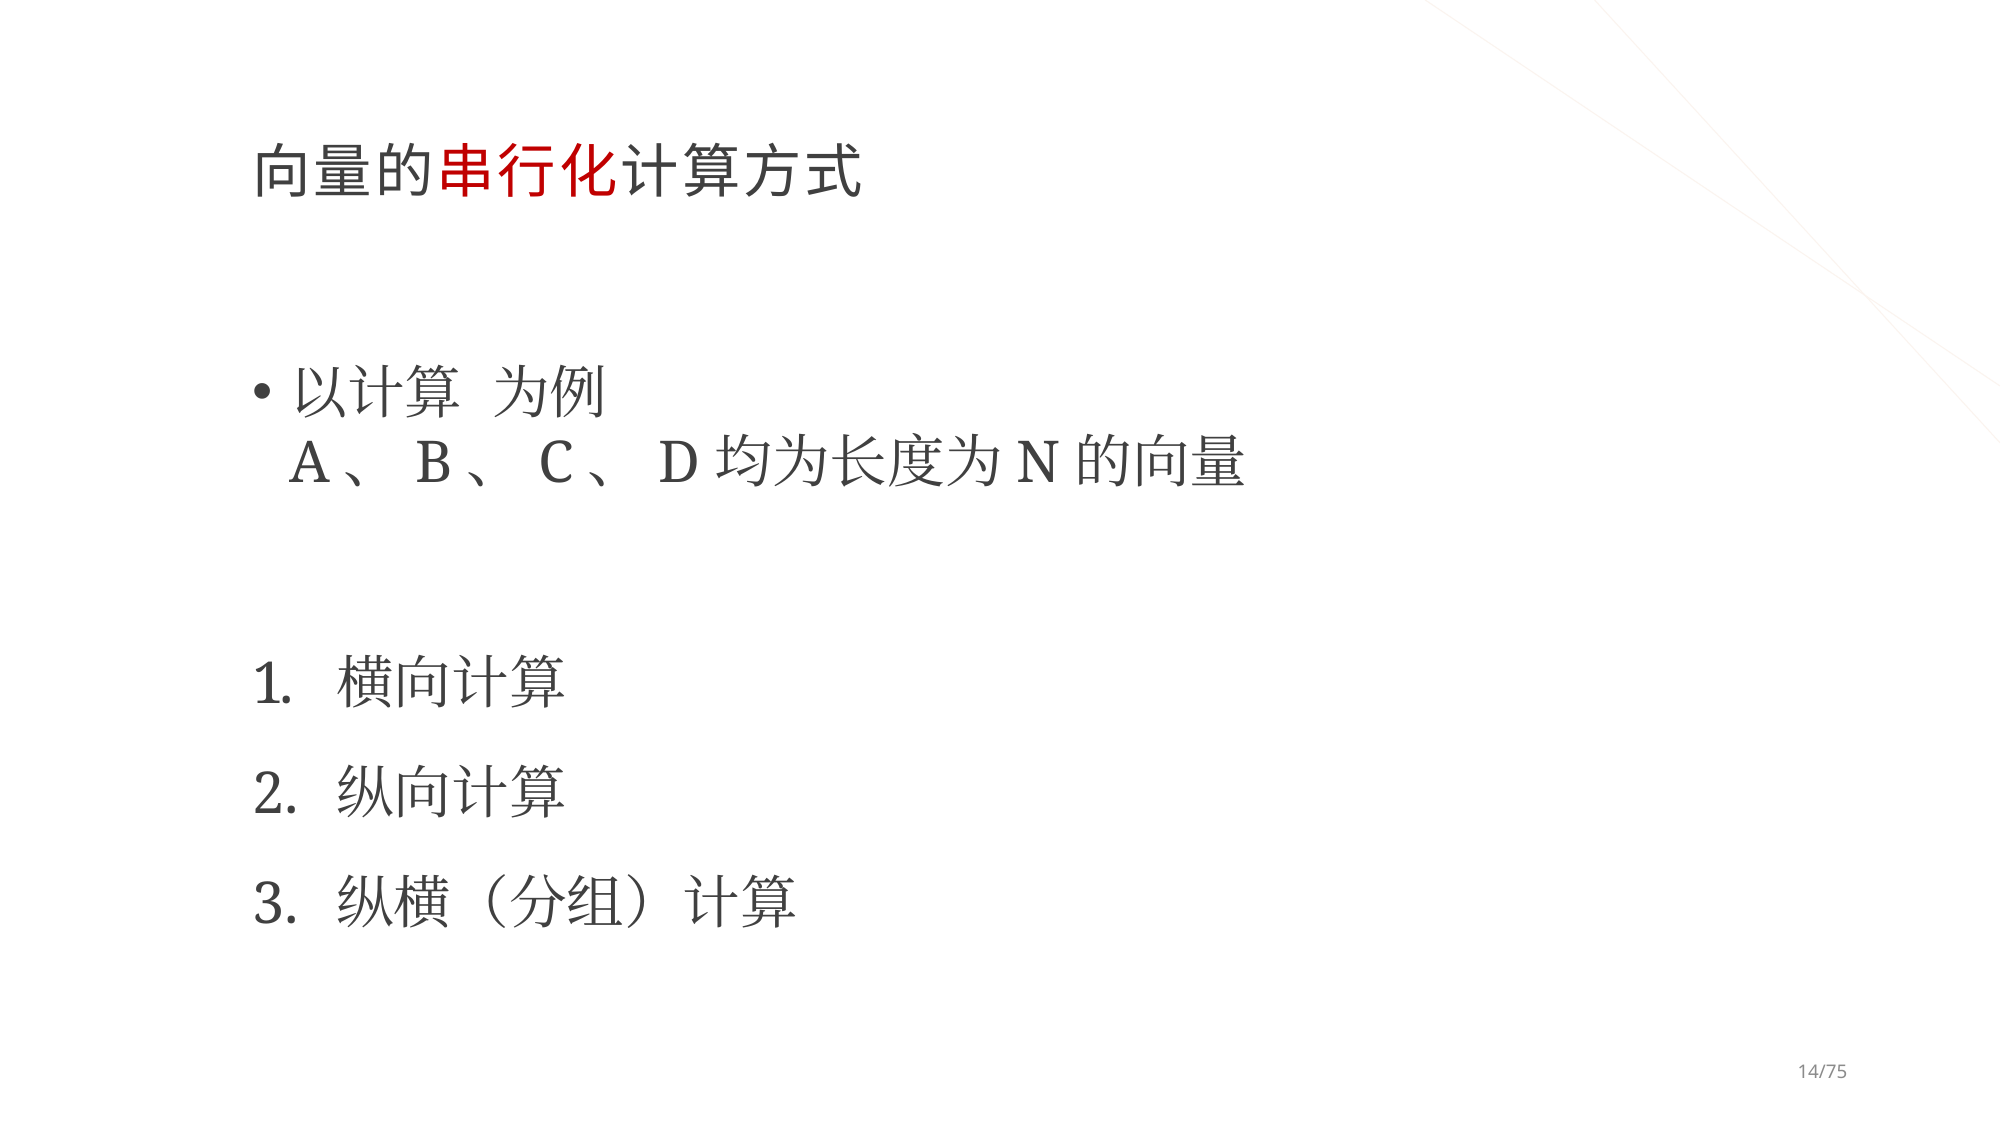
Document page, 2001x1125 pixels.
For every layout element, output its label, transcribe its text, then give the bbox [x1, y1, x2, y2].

title 向量的串行化计算方式 [237, 98, 1763, 250]
slide_number 14/75 [1412, 1042, 1863, 1103]
